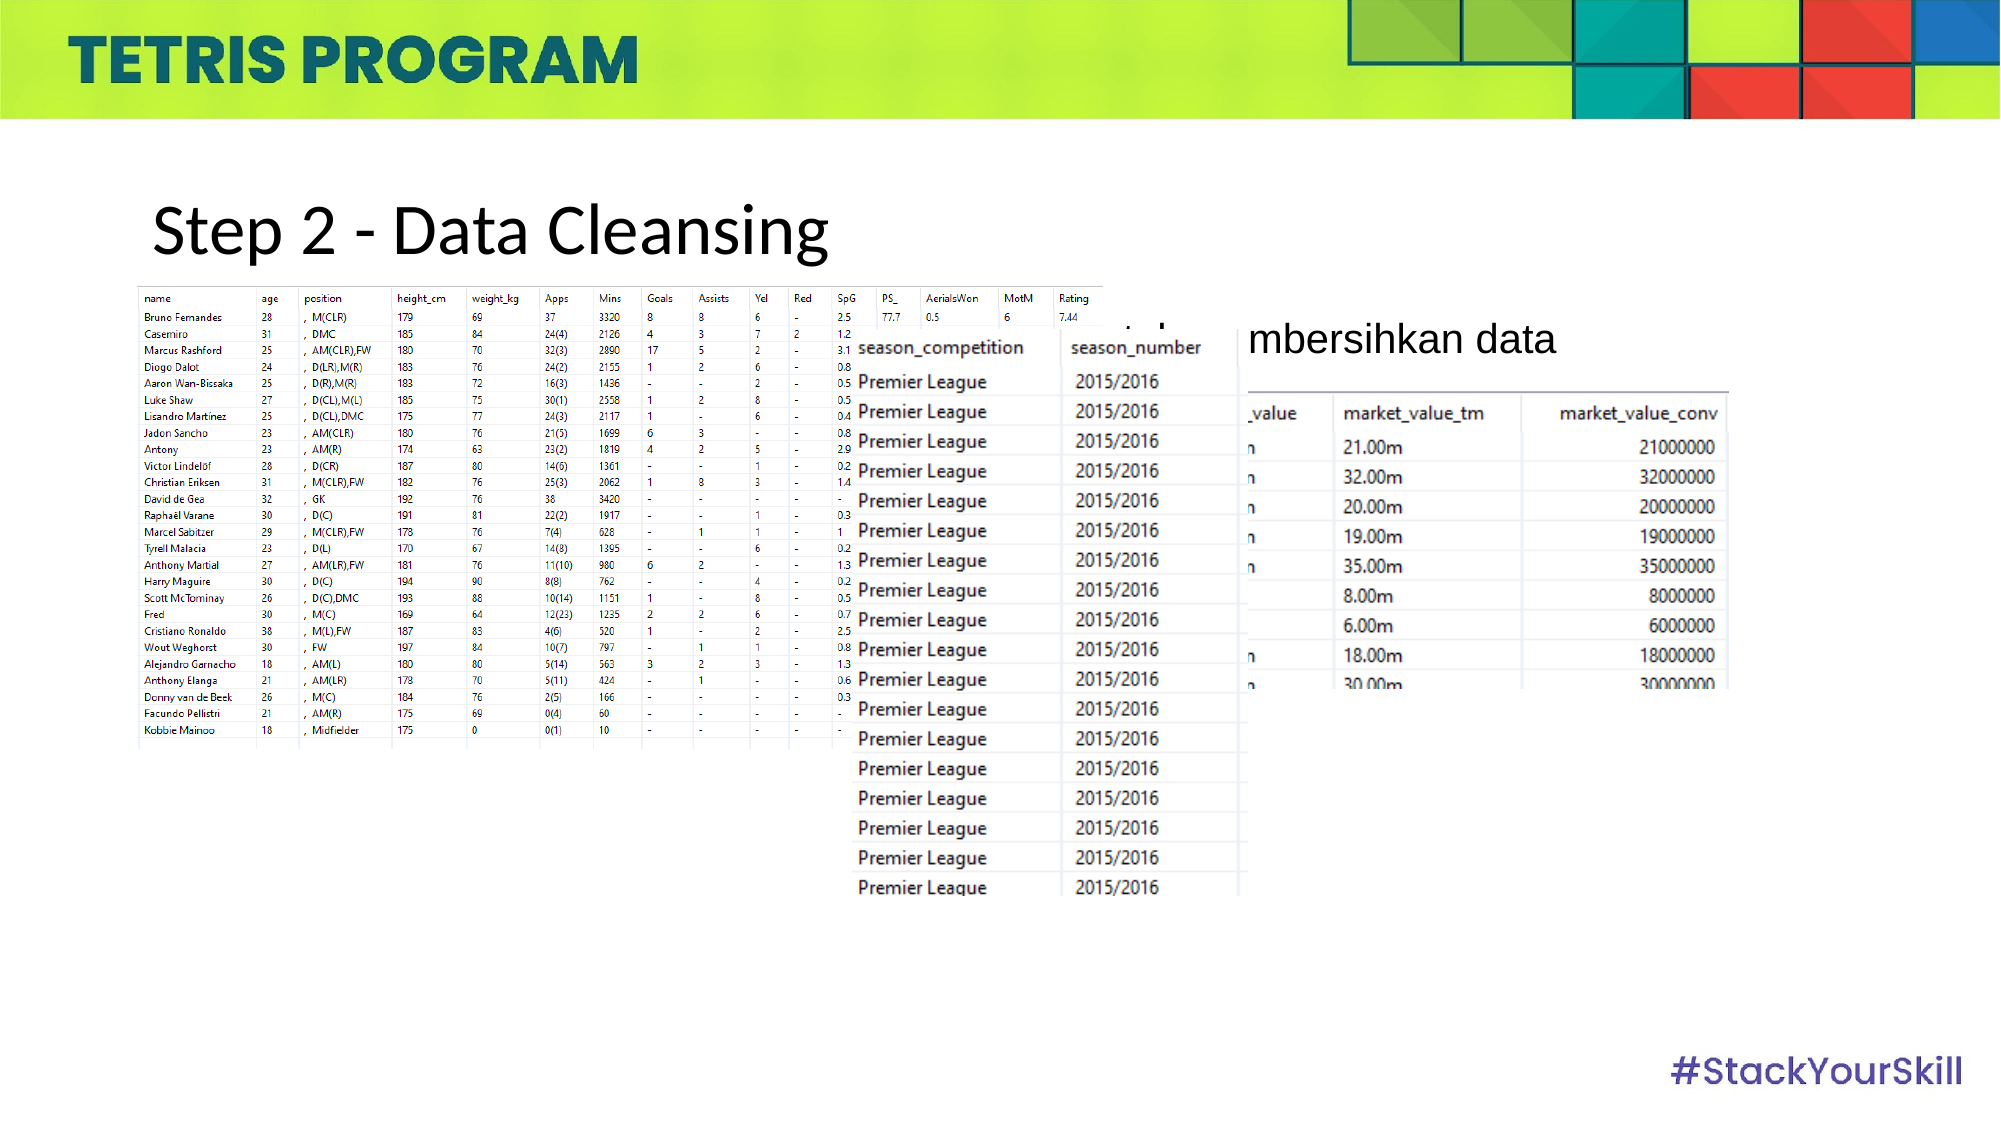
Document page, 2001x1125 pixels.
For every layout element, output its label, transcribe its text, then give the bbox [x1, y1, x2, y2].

title Step 2 - Data Cleansing [137, 122, 1863, 310]
list Jelaskan langkah-langkah yang dilakukan untuk membersihkan data Lampirkan screenshot untuk mendukung proses ini [201, 310, 1927, 1024]
picture [0, 0, 2000, 1125]
